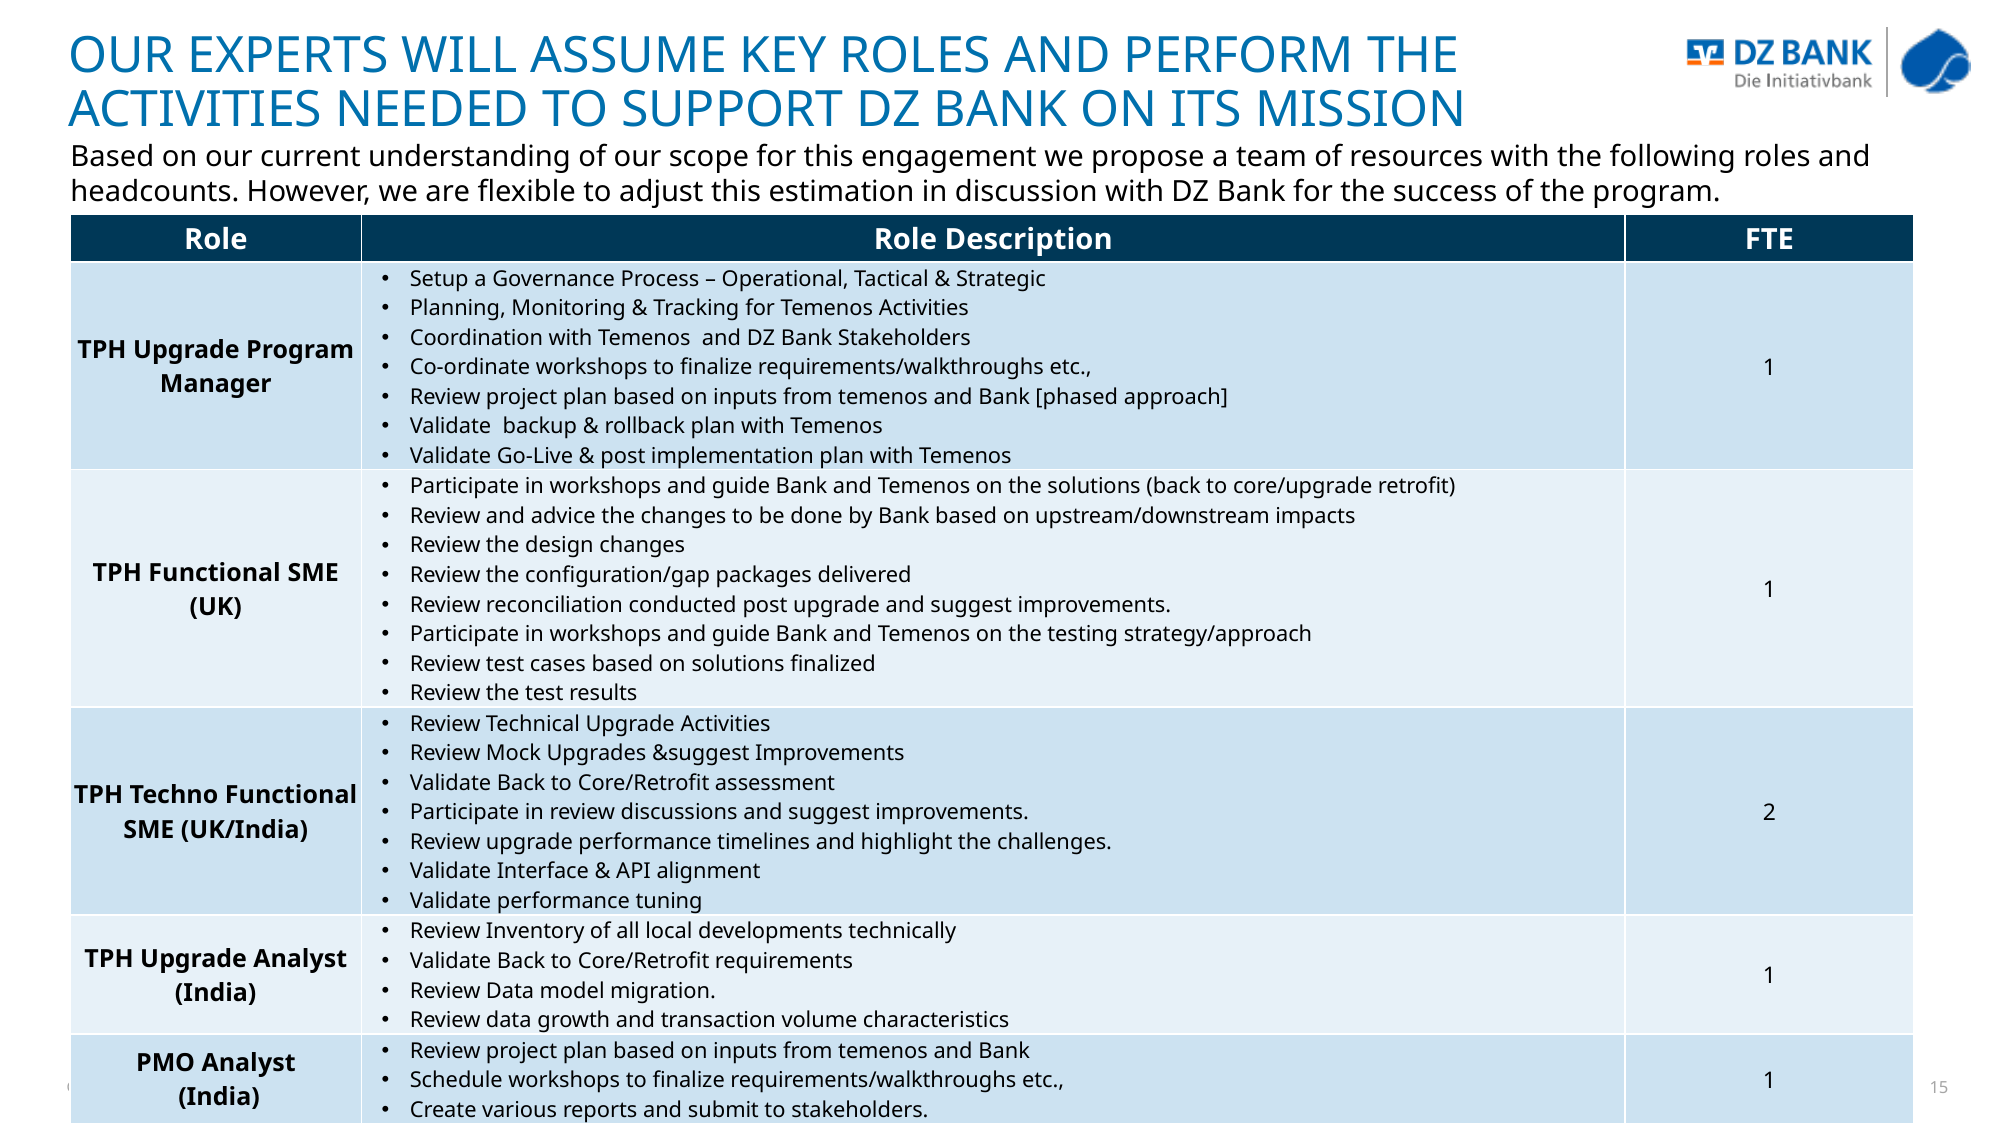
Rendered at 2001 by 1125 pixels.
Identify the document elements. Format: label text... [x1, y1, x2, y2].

title OUR EXPERTS WILL ASSUME KEY ROLES AND PERFORM THE ACTIVITIES NEEDED TO SUPPORT DZ BANK ON ITS MISSION [68, 29, 1663, 130]
table_cell Review Inventory of all local developments technically Validate Back to Core/Retrofit requirements Review Data model migration. Review data growth and transaction volume characteristics [362, 916, 1624, 1033]
table_cell TPH Functional SME (UK) [71, 470, 361, 706]
table_cell TPH Upgrade Analyst (India) [71, 916, 361, 1033]
table_header Role Description [362, 215, 1624, 261]
table_cell Setup a Governance Process – Operational, Tactical & Strategic Planning, Monitoring & Tracking for Temenos Activities Coordination with Temenos and DZ Bank Stakeholders Co-ordinate workshops to finalize requirements/walkthroughs etc., Review project plan based on inputs from temenos and Bank [phased approach] Validate backup & rollback plan with Temenos Validate Go-Live & post implementation plan with Temenos [362, 263, 1624, 469]
table_header Role [71, 215, 361, 261]
table_cell Review Technical Upgrade Activities Review Mock Upgrades &suggest Improvements Validate Back to Core/Retrofit assessment Participate in review discussions and suggest improvements. Review upgrade performance timelines and highlight the challenges. Validate Interface & API alignment Validate performance tuning [362, 708, 1624, 914]
table_cell Review project plan based on inputs from temenos and Bank Schedule workshops to finalize requirements/walkthroughs etc., Create various reports and submit to stakeholders. [362, 1035, 1624, 1123]
table_header FTE [1626, 215, 1913, 261]
table_cell TPH Upgrade Program Manager [71, 263, 361, 469]
table_cell 1 [1626, 263, 1913, 469]
table_cell 2 [1626, 708, 1913, 914]
table_cell TPH Techno Functional SME (UK/India) [71, 708, 361, 914]
table_cell PMO Analyst (India) [71, 1035, 361, 1123]
picture [1899, 23, 1971, 136]
text_box Based on our current understanding of our scope for this engagement we propose a team of resources with the following roles and headcounts. However, we are flexible to adjust this estimation in discussion with DZ Bank for the success of the program. [54, 130, 1915, 213]
table_cell 1 [1626, 916, 1913, 1033]
table_cell 1 [1626, 470, 1913, 706]
table_cell Participate in workshops and guide Bank and Temenos on the solutions (back to core/upgrade retrofit) Review and advice the changes to be done by Bank based on upstream/downstream impacts Review the design changes Review the configuration/gap packages delivered Review reconciliation conducted post upgrade and suggest improvements. Participate in workshops and guide Bank and Temenos on the testing strategy/approach Review test cases based on solutions finalized Review the test results [362, 470, 1624, 706]
table_cell 1 [1626, 1035, 1913, 1123]
